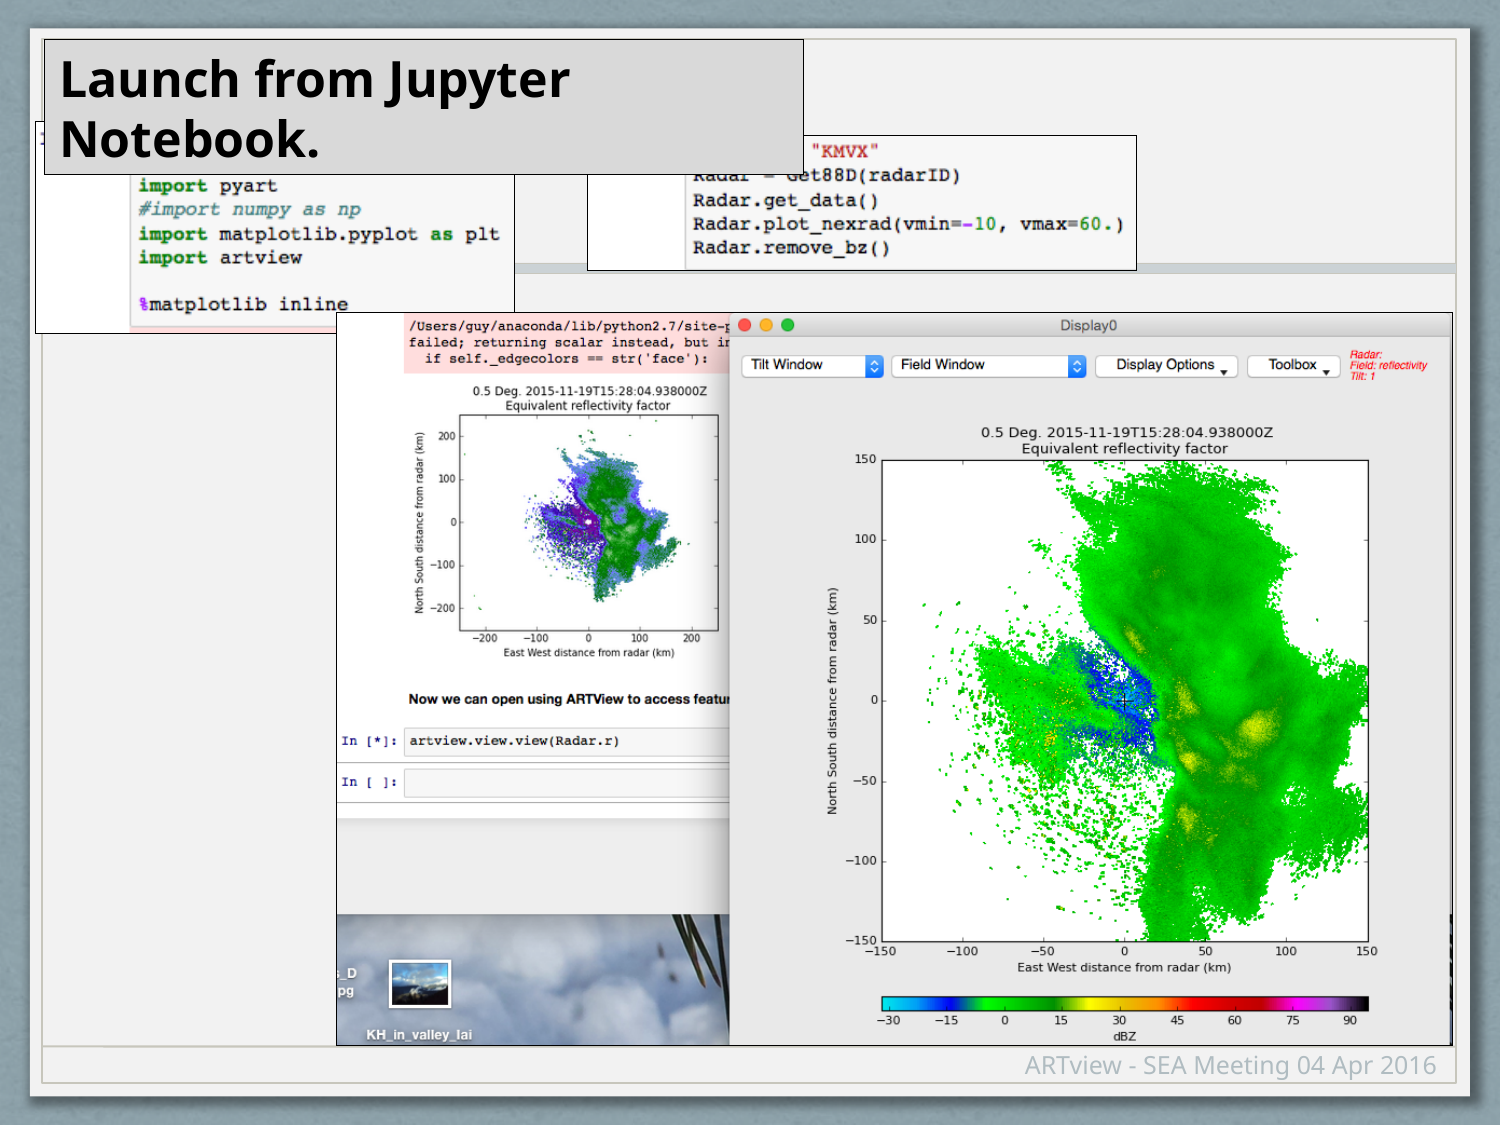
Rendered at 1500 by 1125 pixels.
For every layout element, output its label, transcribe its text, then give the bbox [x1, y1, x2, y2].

picture [34, 120, 1453, 1046]
footer ARTview - SEA Meeting 04 Apr 2016 [977, 1061, 1453, 1088]
text_box Launch from Jupyter Notebook. [44, 39, 804, 175]
picture [587, 134, 1138, 271]
